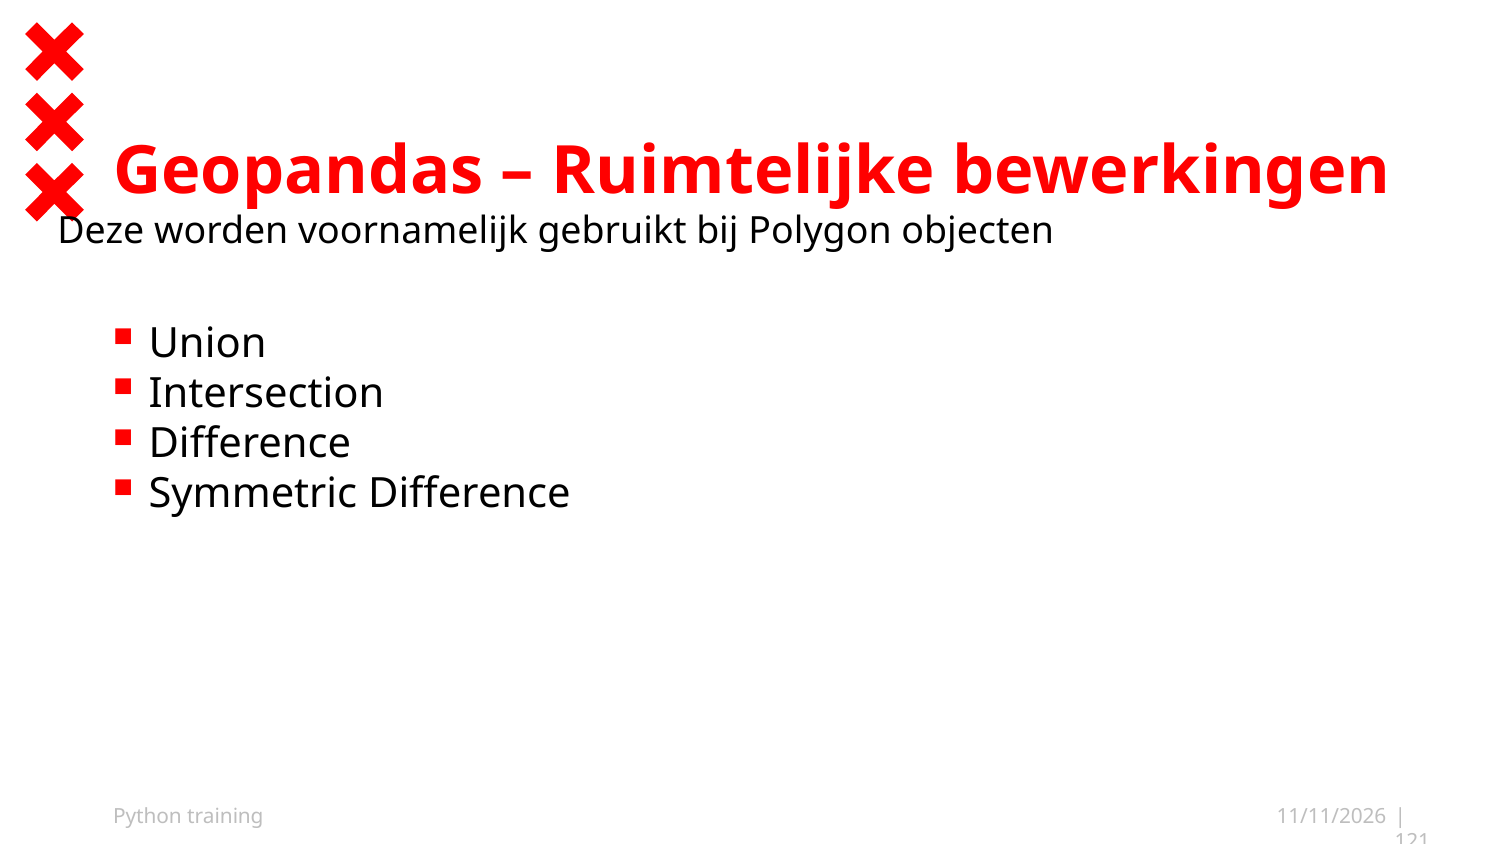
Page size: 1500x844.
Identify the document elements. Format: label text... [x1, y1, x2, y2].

slide_number | 121 [1394, 802, 1442, 833]
footer Python training [113, 802, 1129, 833]
title Geopandas – Ruimtelijke bewerkingen [113, 126, 1442, 286]
list Union Intersection Difference Symmetric Difference [113, 315, 1442, 778]
text_box Deze worden voornamelijk gebruikt bij Polygon objecten [57, 206, 1056, 252]
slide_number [1262, 802, 1387, 833]
